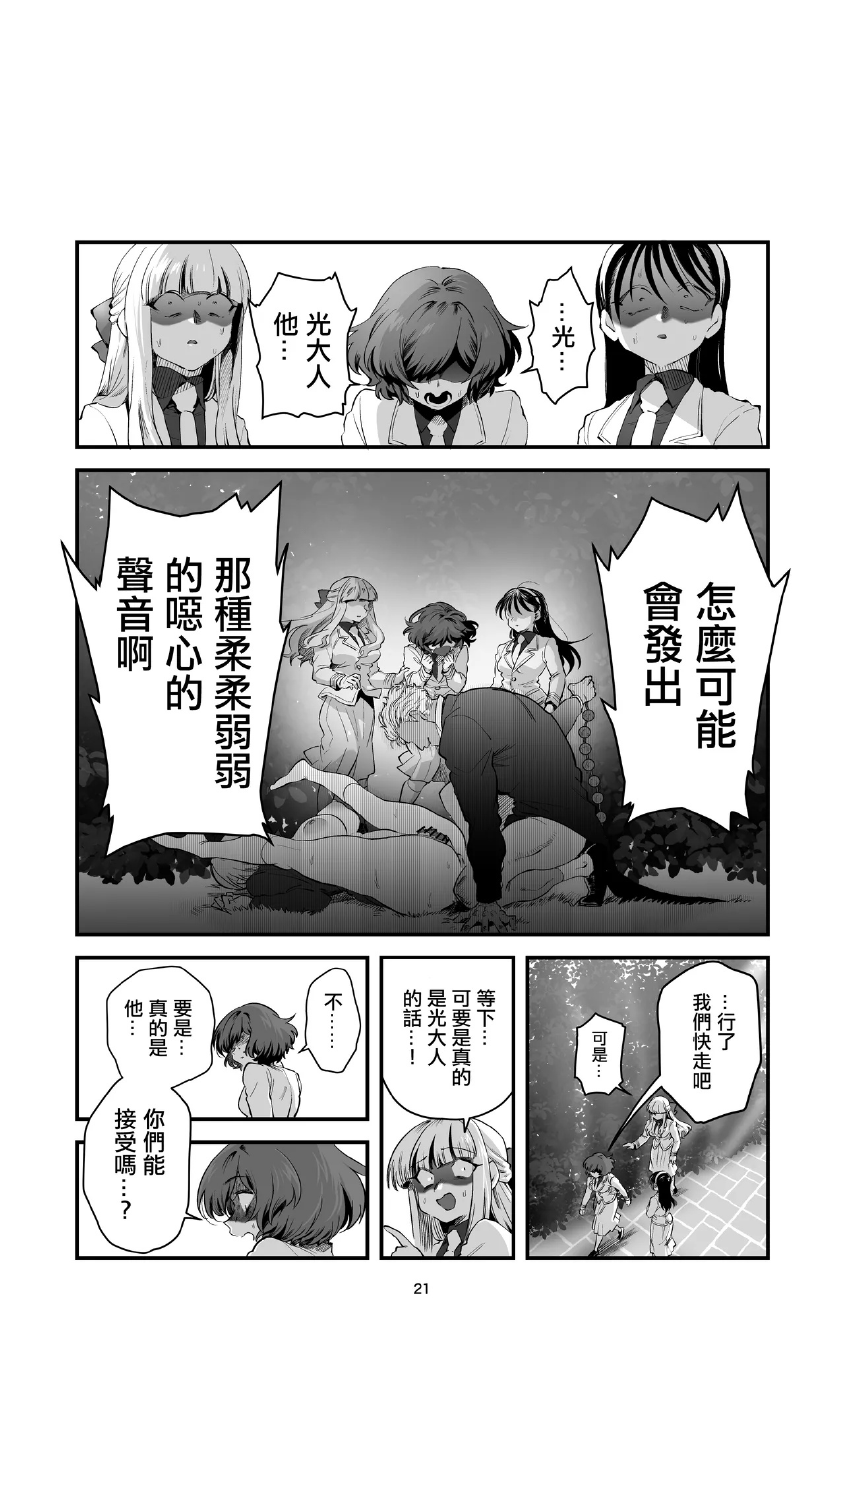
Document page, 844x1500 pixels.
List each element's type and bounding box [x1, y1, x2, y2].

picture [0, 154, 844, 1346]
